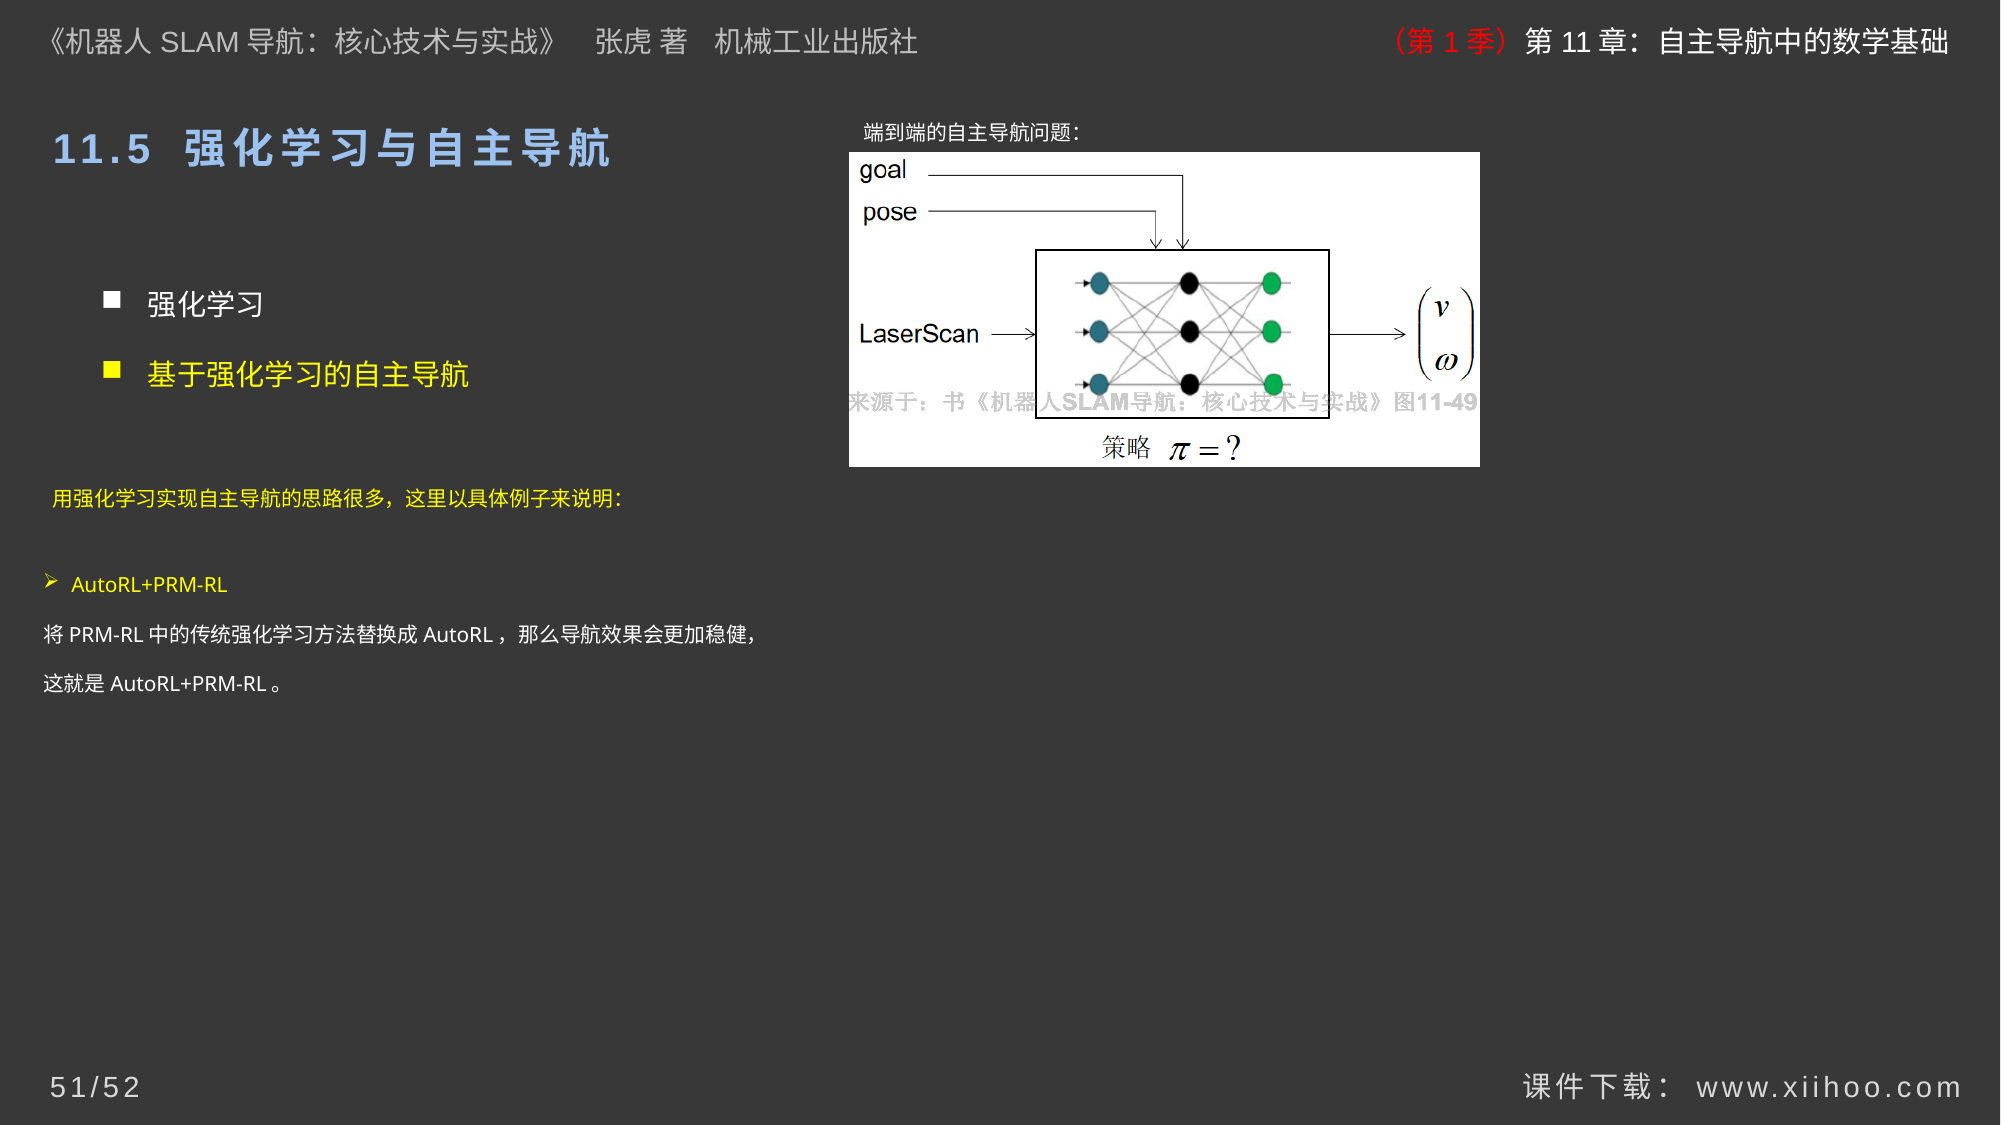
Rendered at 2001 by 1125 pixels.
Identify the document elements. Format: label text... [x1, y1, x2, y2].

picture [0, 0, 2001, 1125]
text_box 51/52 [34, 1060, 187, 1111]
text_box 课件下载：www.xiihoo.com [1493, 1057, 1991, 1114]
text_box AutoRL+PRM-RL 将PRM-RL中的传统强化学习方法替换成AutoRL，那么导航效果会更加稳健，这就是AutoRL+PRM-RL。 [28, 538, 791, 704]
text_box 用强化学习实现自主导航的思路很多，这里以具体例子来说明： [38, 453, 657, 518]
text_box 《机器人SLAM导航：核心技术与实战》 张虎 著 机械工业出版社 [16, 16, 940, 66]
title 11.5 强化学习与自主导航 [38, 98, 753, 180]
text_box 强化学习 基于强化学习的自主导航 [86, 243, 524, 399]
text_box （第1季）第11章：自主导航中的数学基础 [1075, 16, 1965, 66]
text_box 端到端的自主导航问题： [849, 87, 1111, 152]
